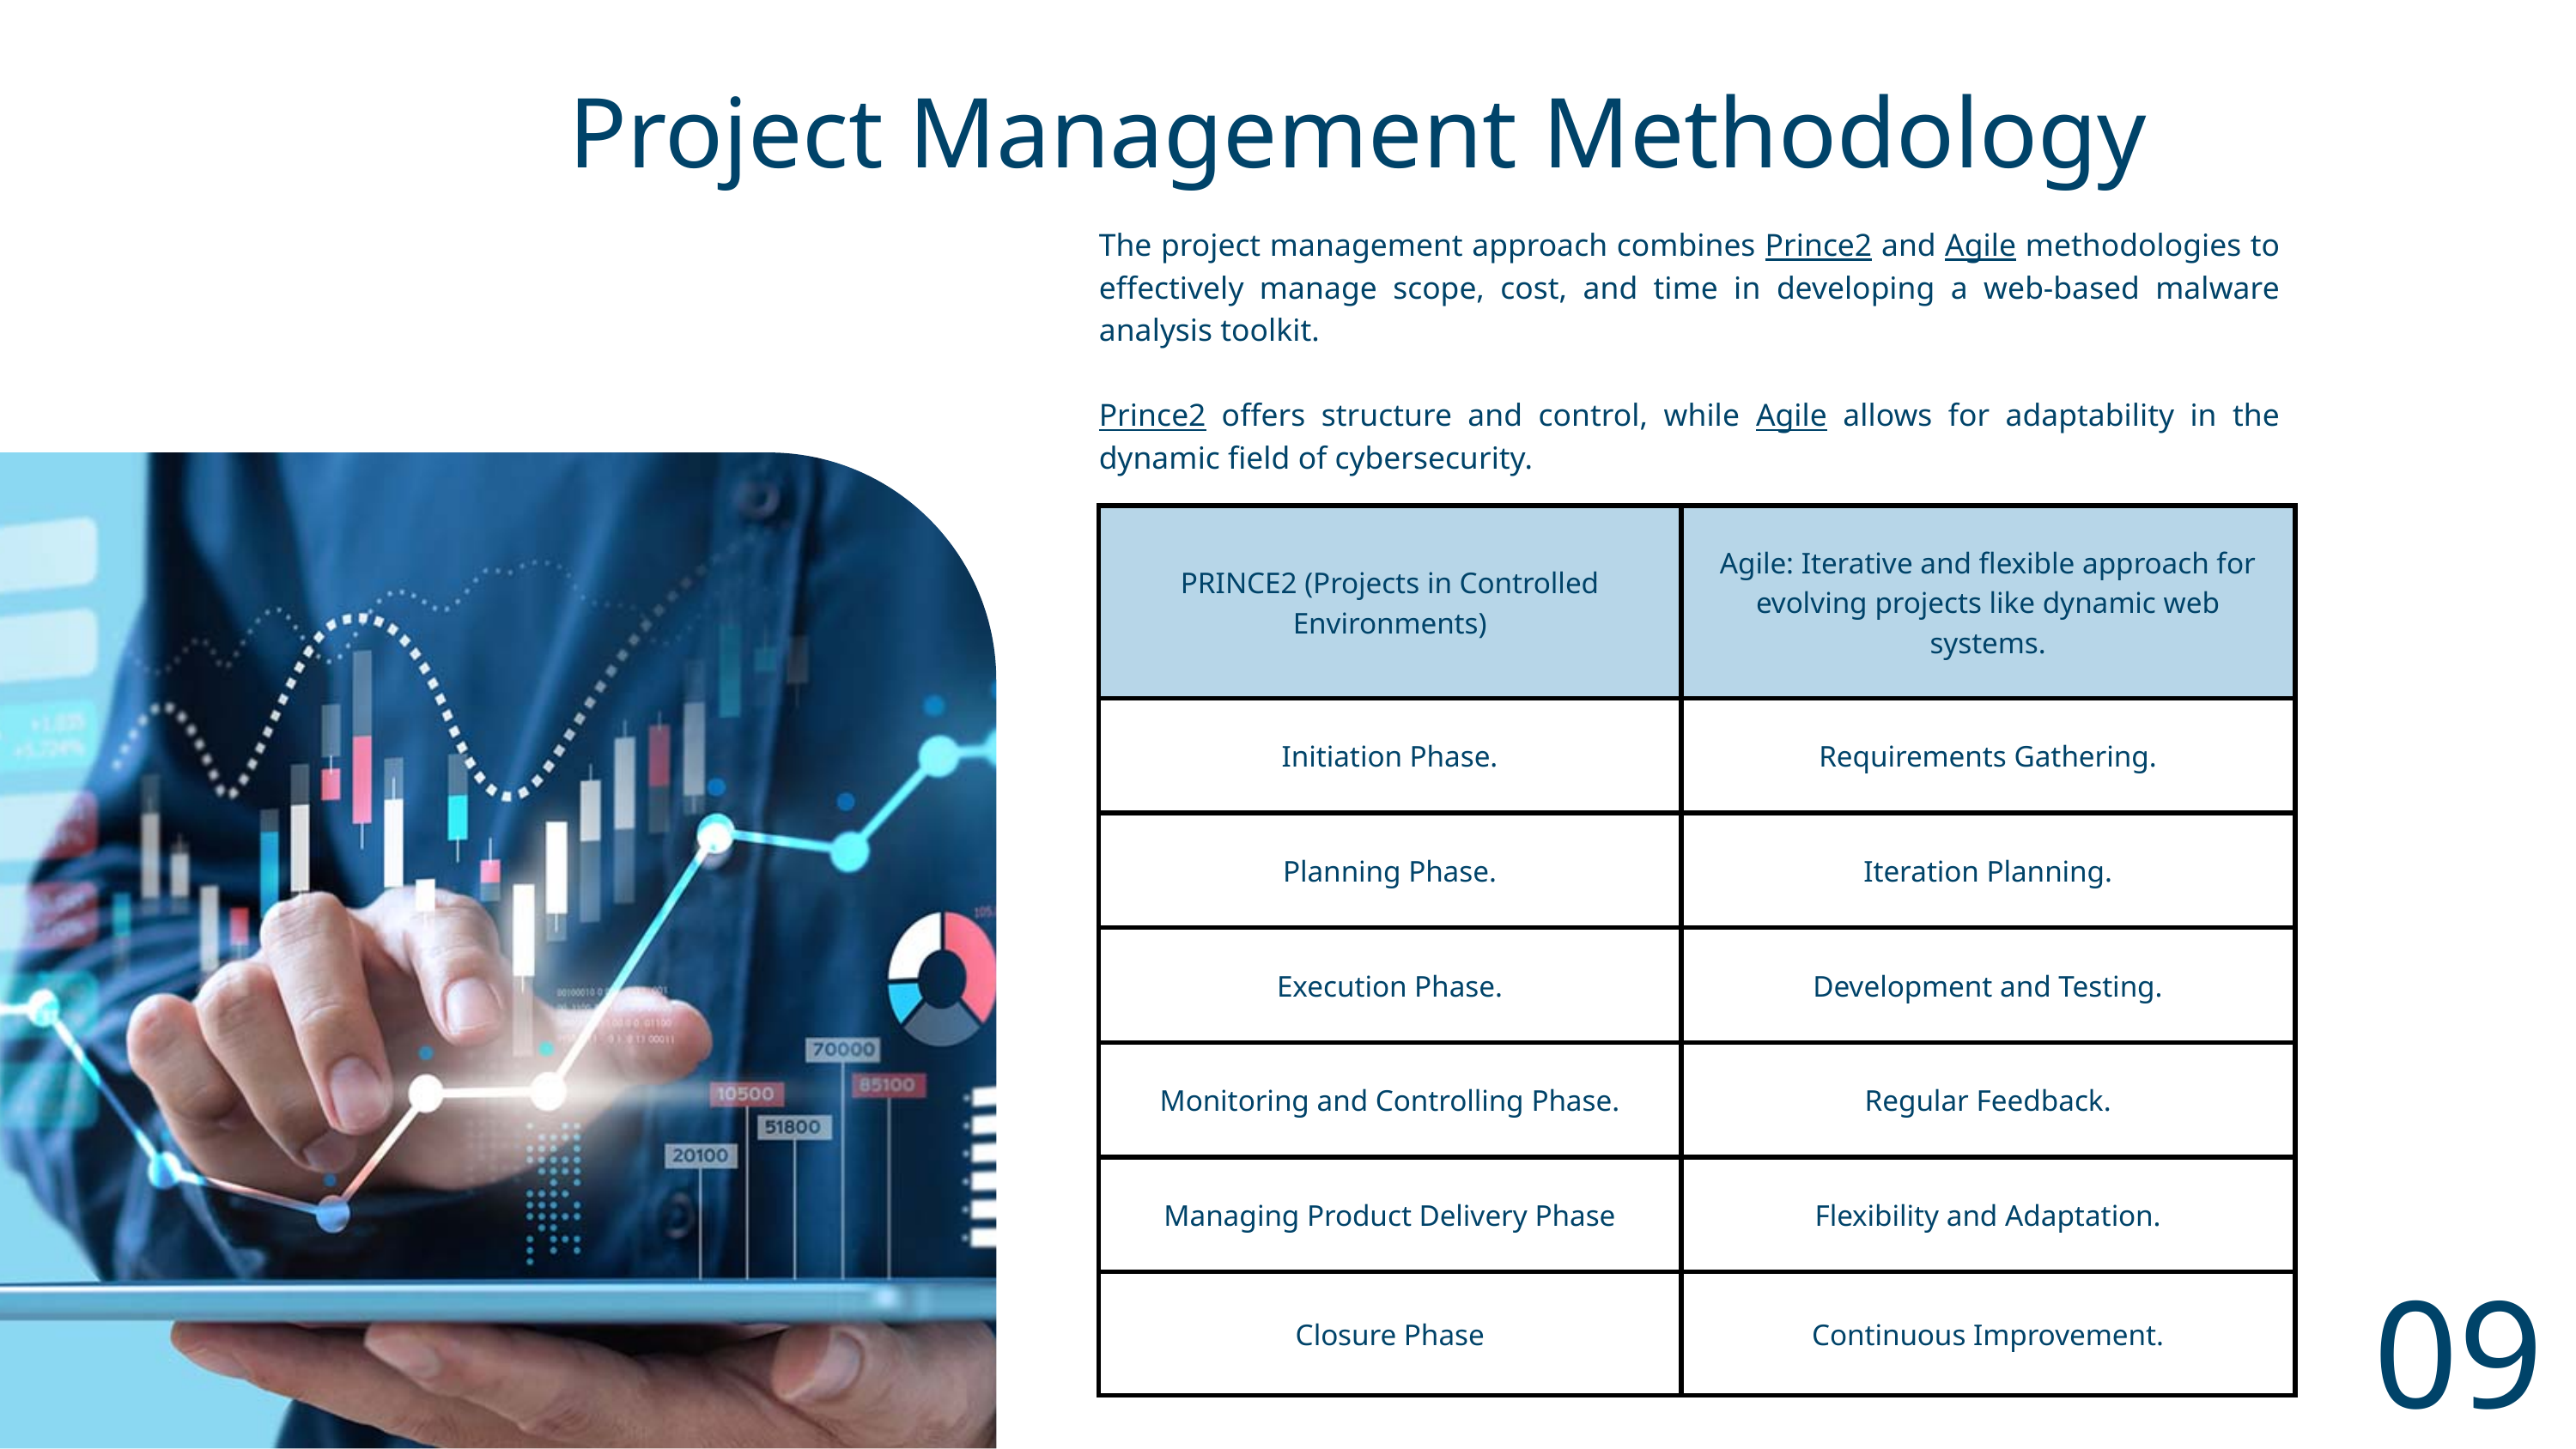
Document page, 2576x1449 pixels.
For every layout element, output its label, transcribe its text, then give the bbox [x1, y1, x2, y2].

table_cell Initiation Phase. [1101, 700, 1679, 810]
table_cell Development and Testing. [1684, 930, 2293, 1040]
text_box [0, 452, 997, 1449]
table_cell Flexibility and Adaptation. [1684, 1160, 2293, 1270]
text_box The project management approach combines Prince2 and Agile methodologies to effectively manage scope, cost, and time in developing a web-based malware analysis toolkit. Prince2 offers structure and control, while Agile allows for adaptability in the dynamic field of cybersecurity. [1098, 220, 2281, 476]
table_cell Monitoring and Controlling Phase. [1101, 1045, 1679, 1155]
text_box 09 [2318, 1289, 2543, 1439]
table_cell Iteration Planning. [1684, 815, 2293, 925]
table_cell Closure Phase [1101, 1274, 1679, 1393]
table_cell Requirements Gathering. [1684, 700, 2293, 810]
text_box Project Management Methodology [568, 81, 2432, 187]
table_cell Regular Feedback. [1684, 1045, 2293, 1155]
table_cell Planning Phase. [1101, 815, 1679, 925]
table_header Agile: Iterative and flexible approach for evolving projects like dynamic web systems. [1684, 508, 2293, 696]
table_header PRINCE2 (Projects in Controlled Environments) [1101, 508, 1679, 696]
table_cell Execution Phase. [1101, 930, 1679, 1040]
table_cell Managing Product Delivery Phase [1101, 1160, 1679, 1270]
table_cell Continuous Improvement. [1684, 1274, 2293, 1393]
